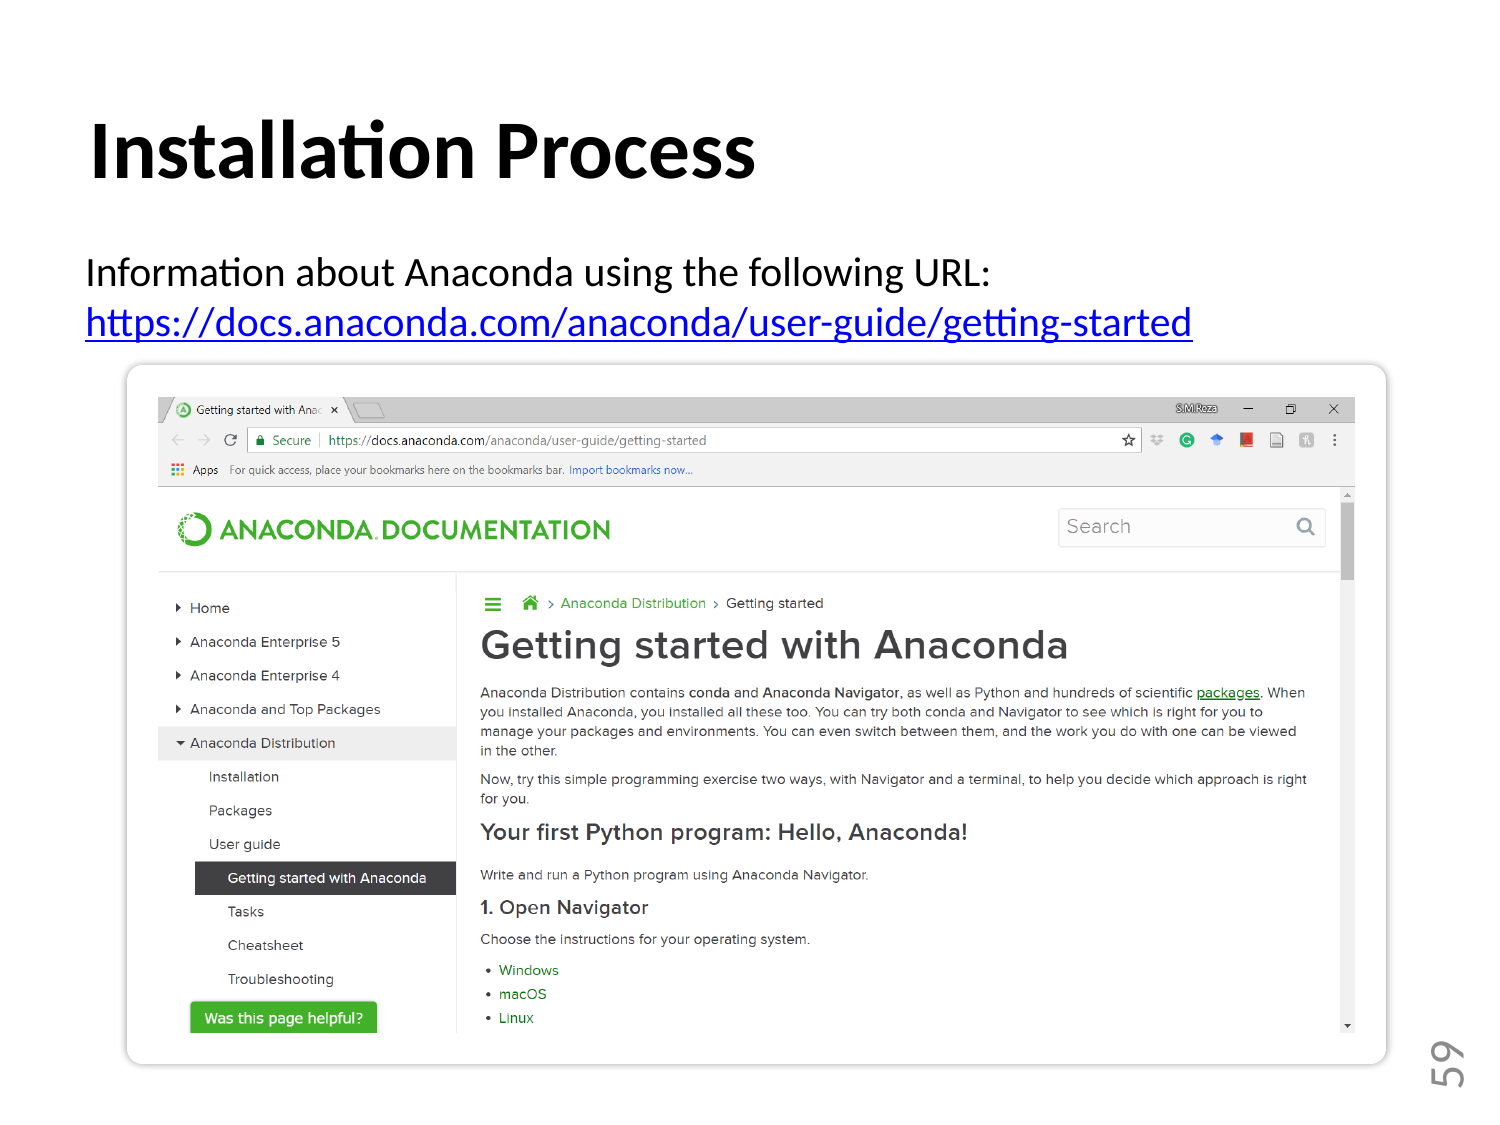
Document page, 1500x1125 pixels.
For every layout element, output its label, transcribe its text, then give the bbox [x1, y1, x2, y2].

text_box Information about Anaconda using the following URL: https://docs.anaconda.com/anaconda/user-guide/getting-started [70, 237, 1434, 403]
picture [157, 396, 1355, 1033]
text_box Installation Process [74, 87, 1438, 203]
slide_number 59 [1412, 1025, 1475, 1125]
